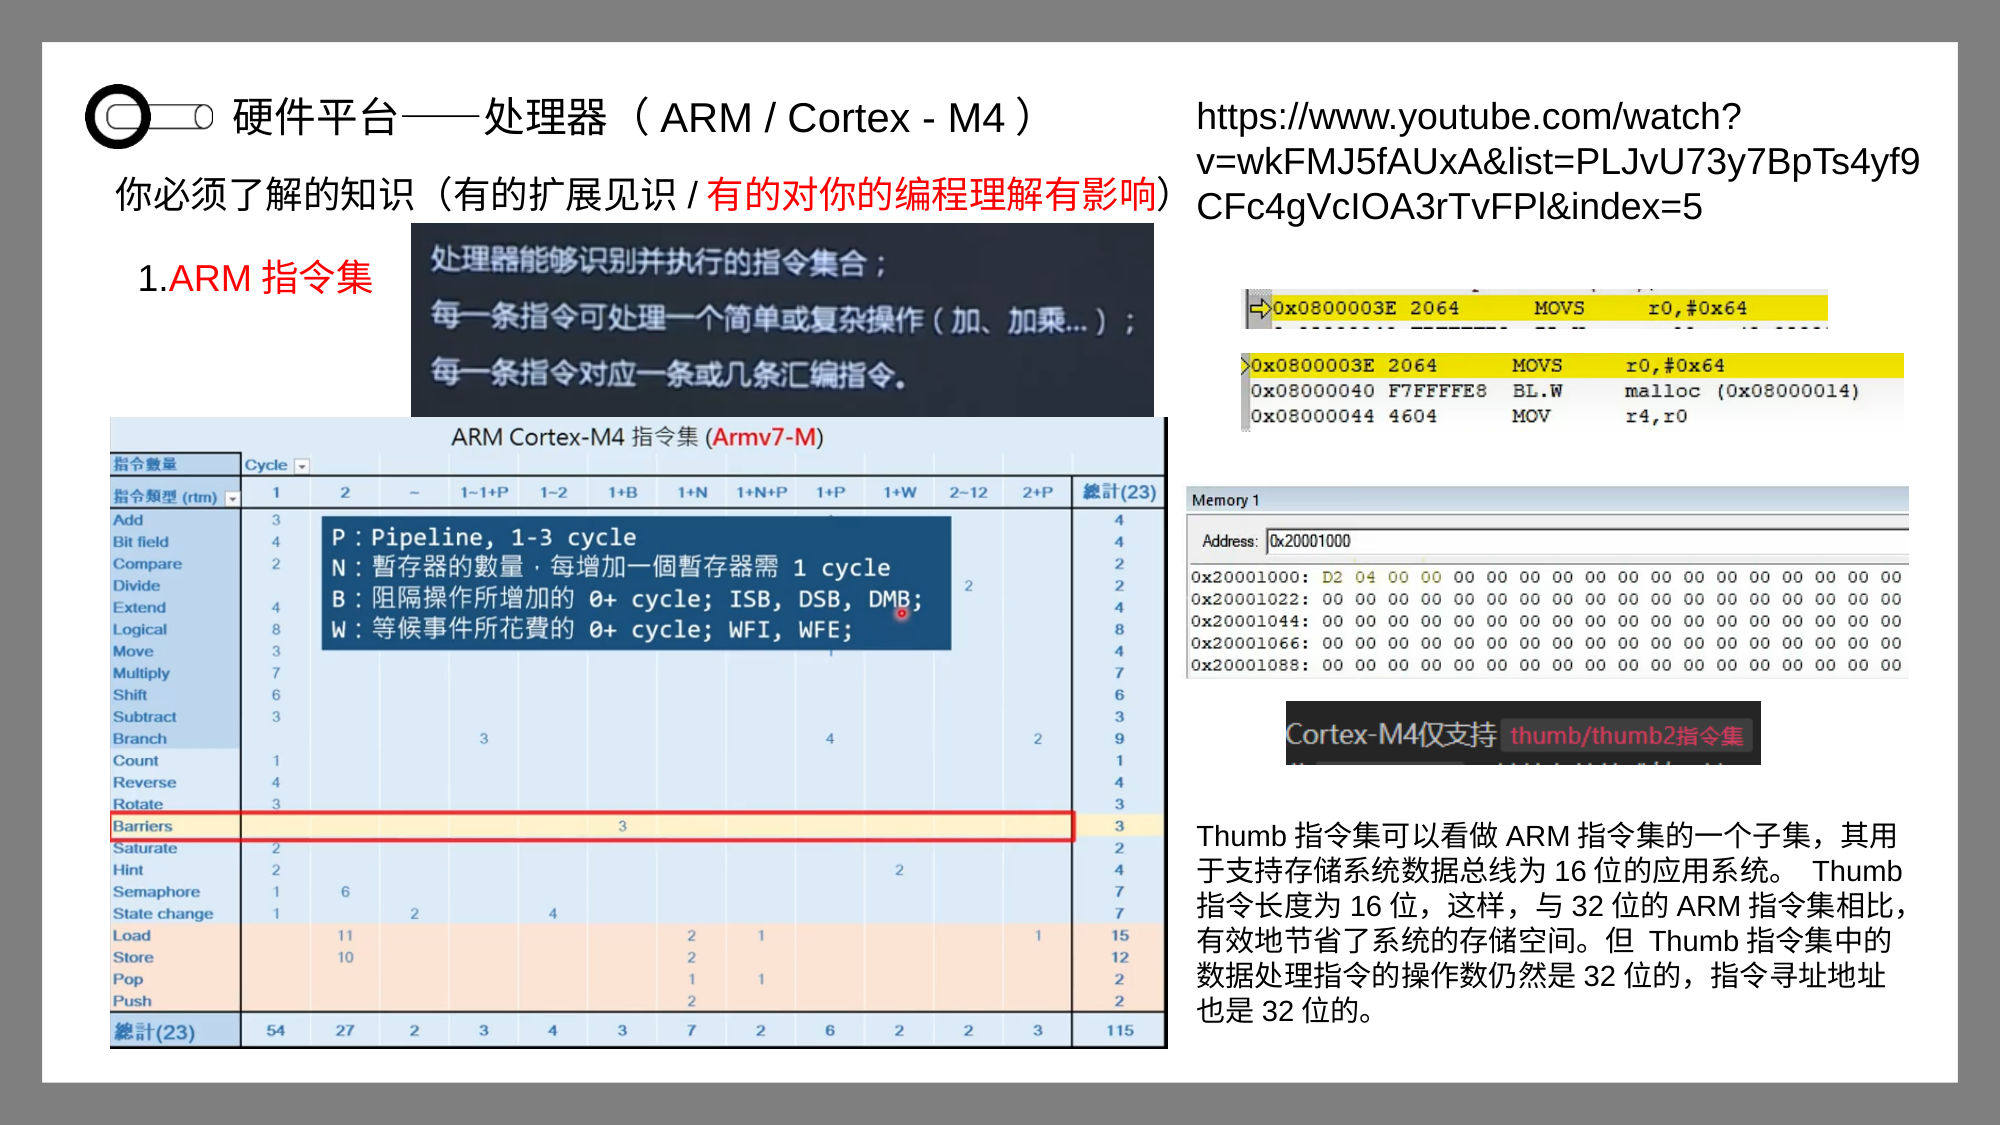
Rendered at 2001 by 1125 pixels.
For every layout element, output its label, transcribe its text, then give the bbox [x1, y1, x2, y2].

text_box https://www.youtube.com/watch?v=wkFMJ5fAUxA&list=PLJvU73y7BpTs4yf9CFc4gVcIOA3rTvFPl&index=5 [1181, 84, 1942, 235]
picture [1241, 353, 1904, 432]
text_box Thumb指令集可以看做ARM指令集的一个子集，其用于支持存储系统数据总线为16位的应用系统。 Thumb 指令长度为16位，这样，与32位的ARM指令集相比，有效地节省了系统的存储空间。但 Thumb指令集中的数据处理指令的操作数仍然是32位的，指令寻址地址也是32位的。 [1181, 809, 1924, 1035]
picture [1181, 481, 1909, 679]
picture [109, 223, 1168, 1049]
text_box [85, 84, 1114, 149]
picture [1241, 289, 1828, 329]
text_box 你必须了解的知识（有的扩展见识/有的对你的编程理解有影响） [101, 163, 1181, 224]
text_box 1.ARM指令集 [122, 246, 389, 306]
picture [1286, 701, 1761, 765]
text_box [0, 0, 2000, 1125]
